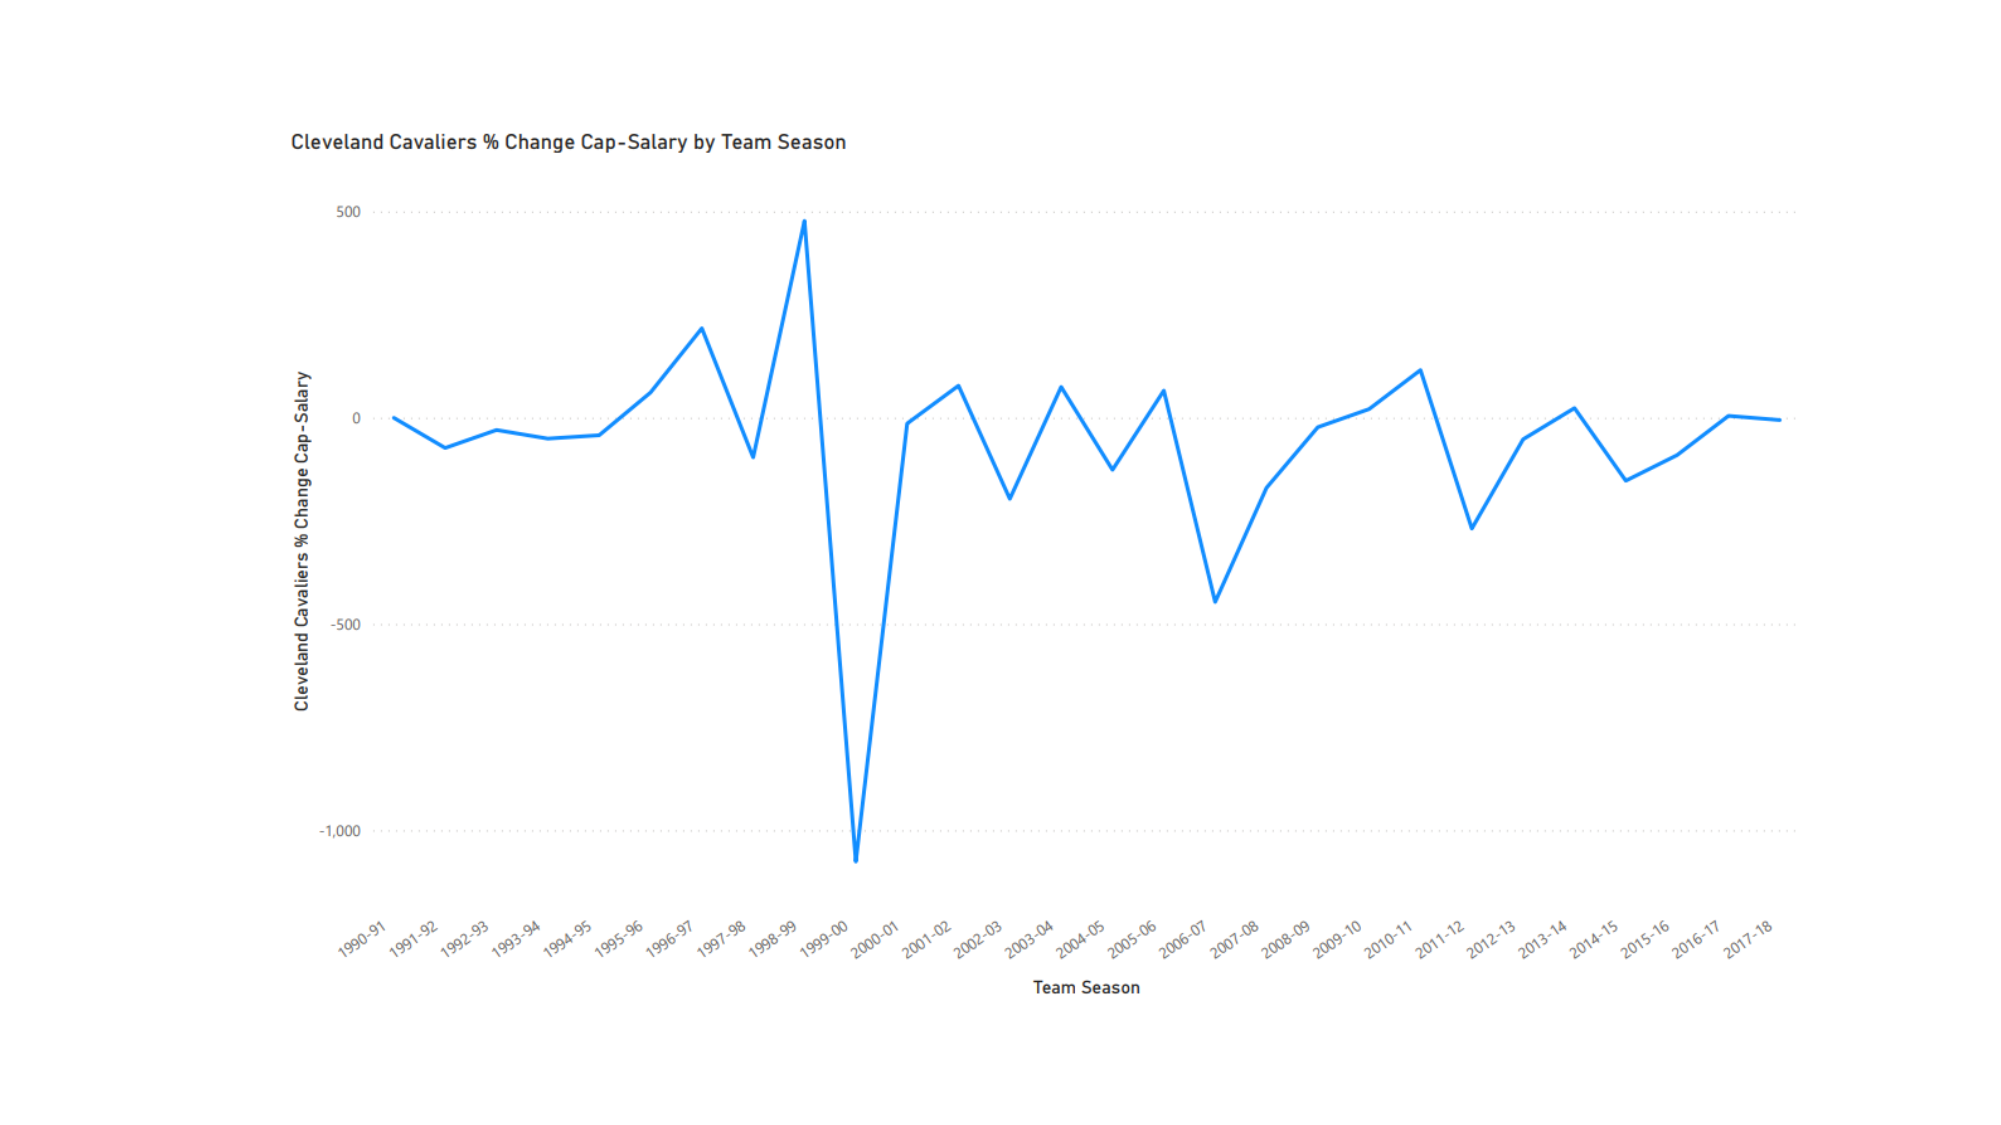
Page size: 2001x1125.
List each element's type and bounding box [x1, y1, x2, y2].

picture [172, 105, 1828, 1020]
